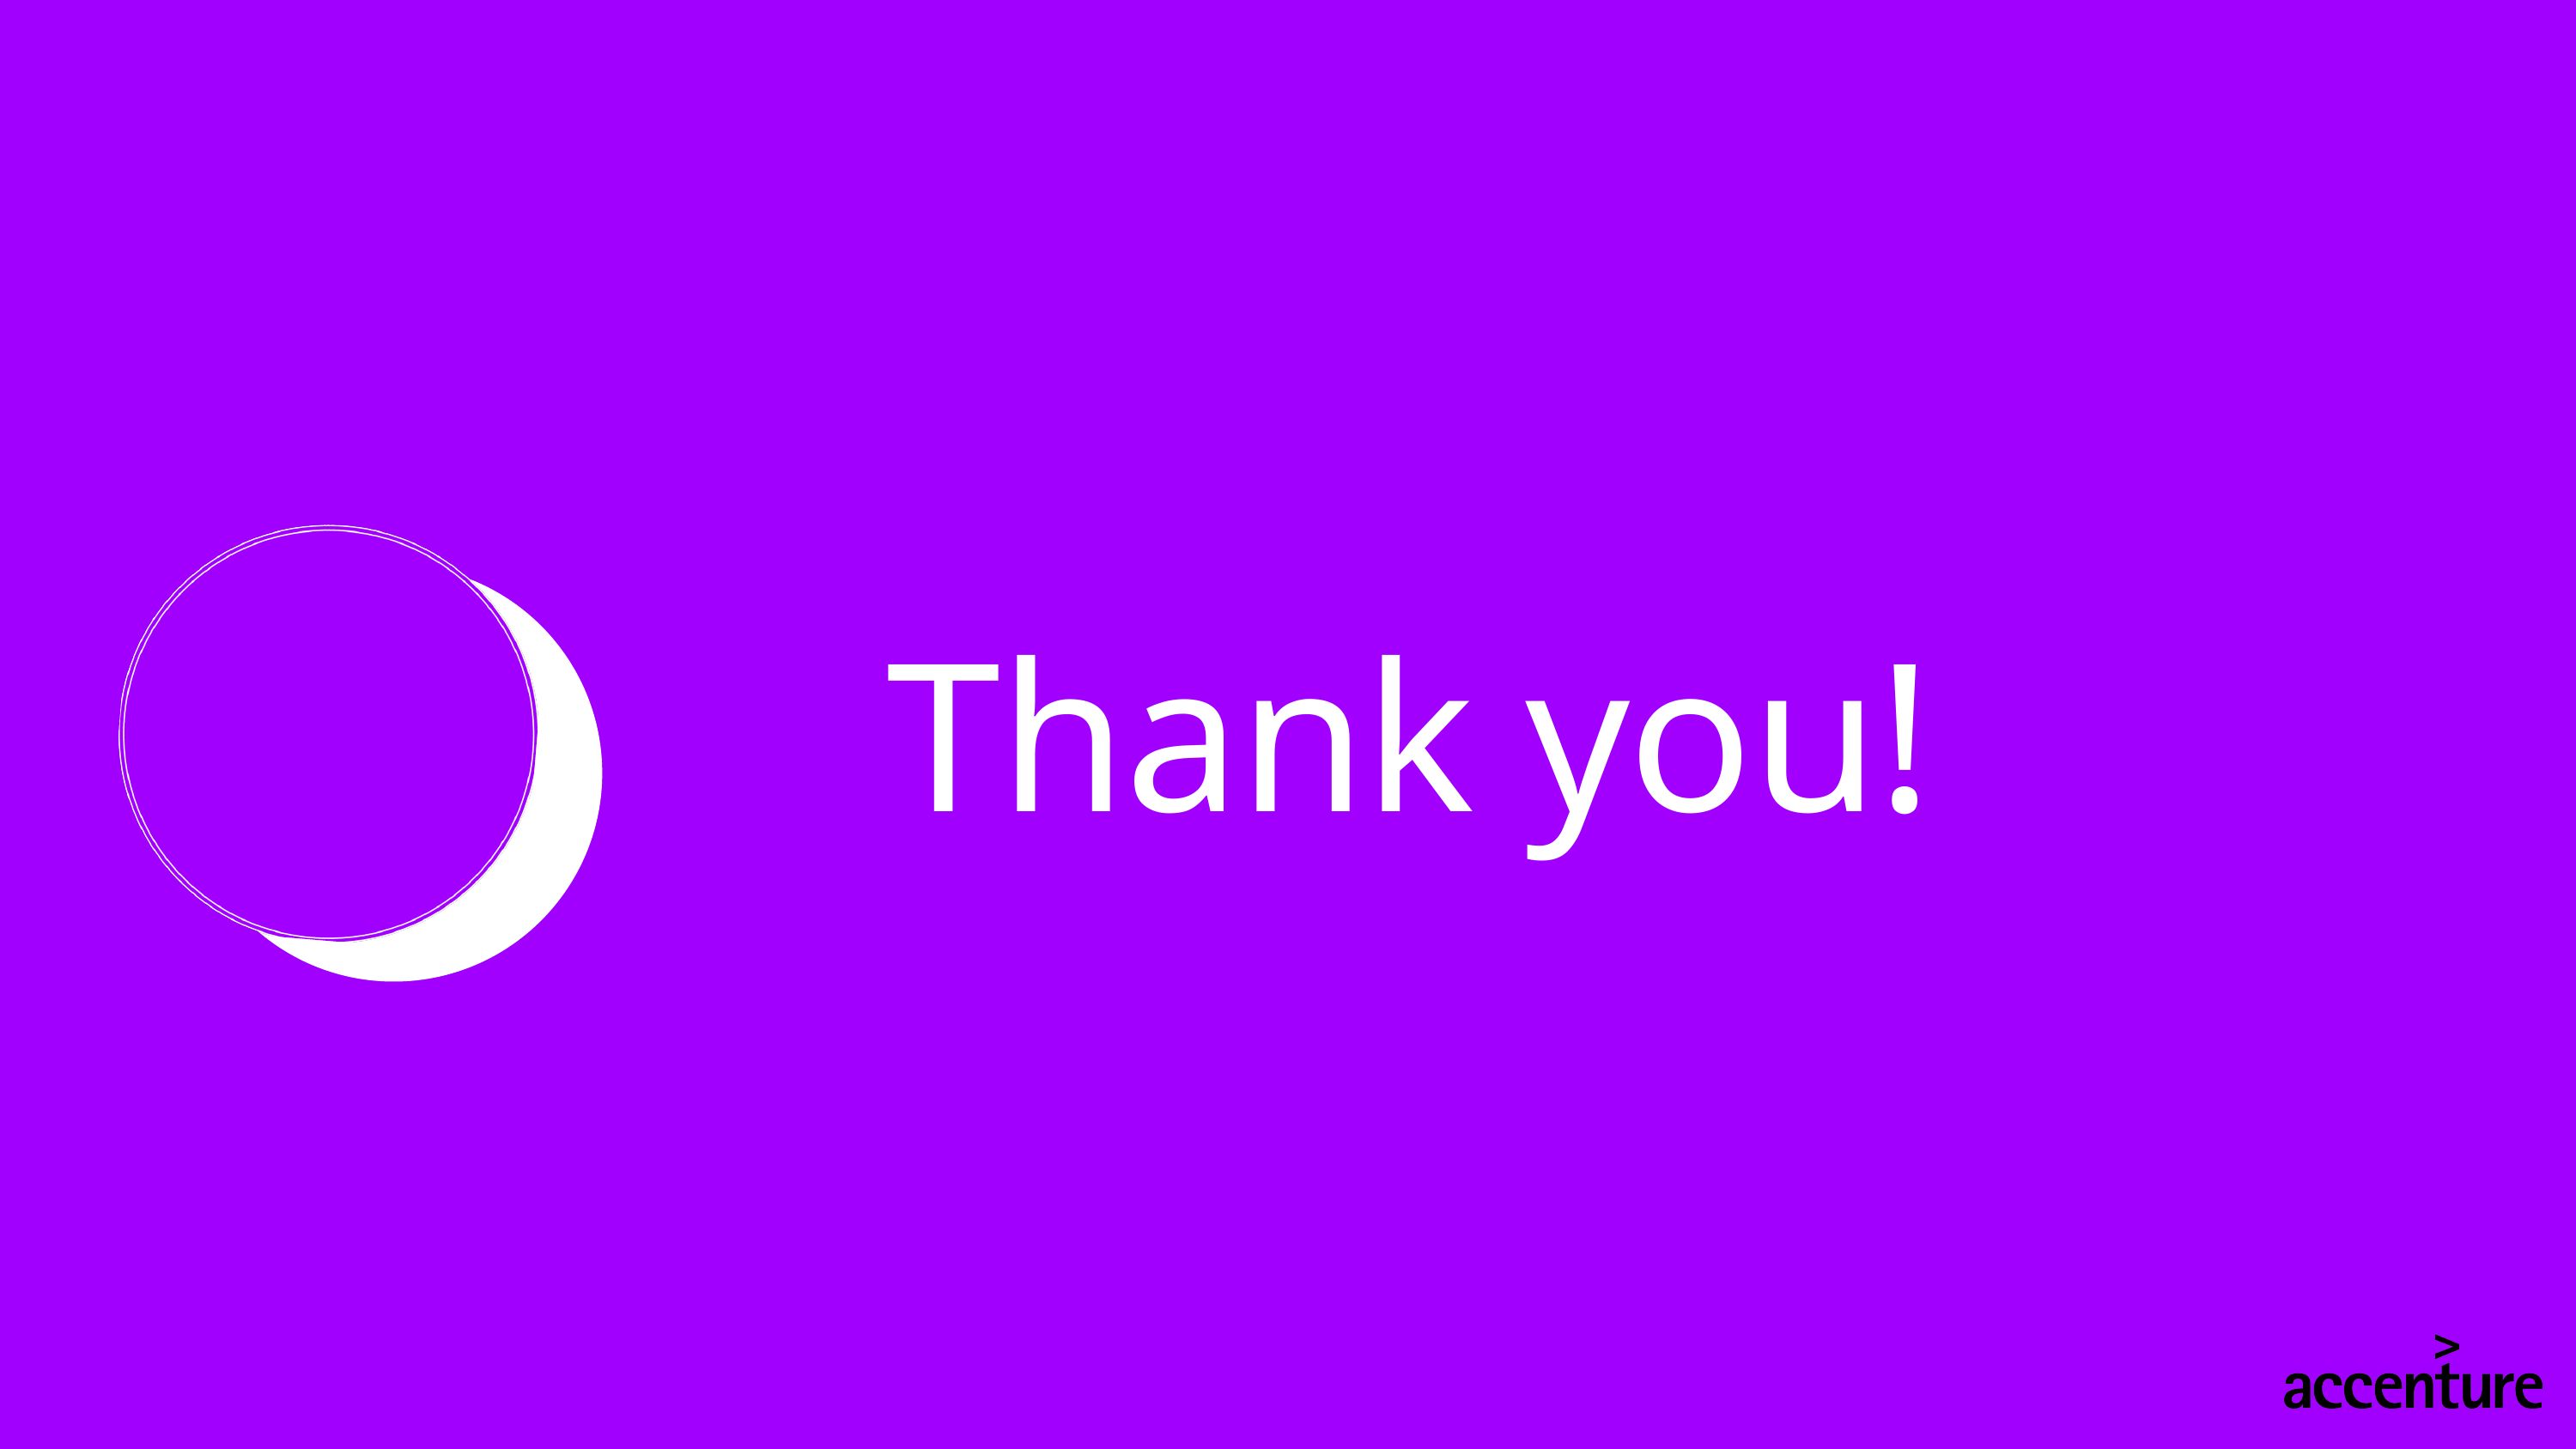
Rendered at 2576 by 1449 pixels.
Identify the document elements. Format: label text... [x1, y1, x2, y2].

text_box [102, 506, 603, 982]
picture [2275, 1325, 2552, 1418]
text_box Thank you! [729, 681, 2090, 853]
